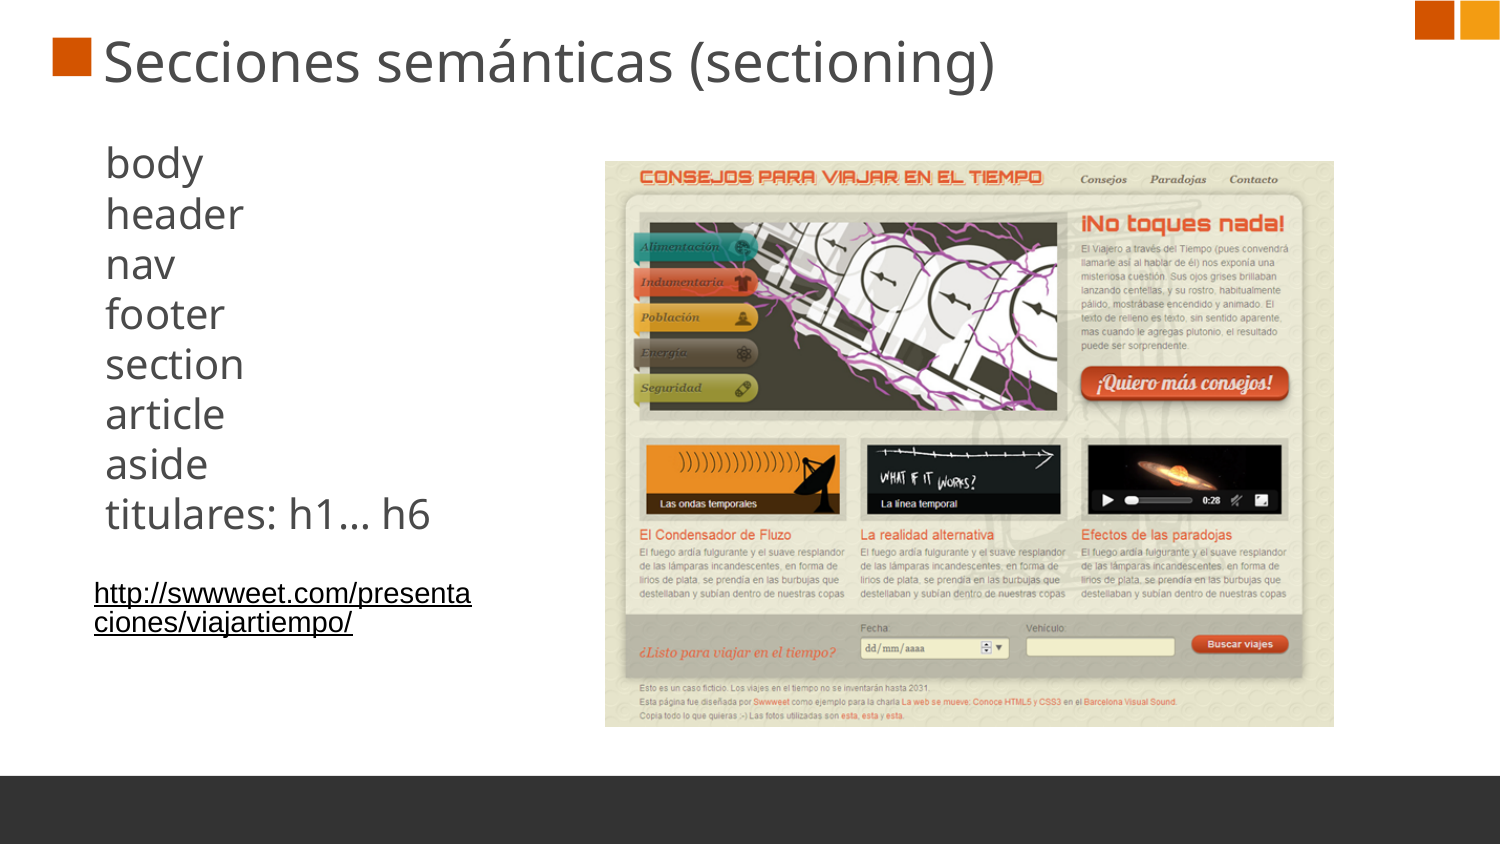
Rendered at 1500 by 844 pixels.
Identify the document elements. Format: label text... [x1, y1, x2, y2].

text_box http://swwweet.com/presentaciones/viajartiempo/ [78, 564, 497, 654]
picture [605, 161, 1335, 727]
list body header nav footer section article aside titulares: h1… h6 [97, 128, 479, 543]
title Secciones semánticas (sectioning) [94, 17, 1381, 107]
